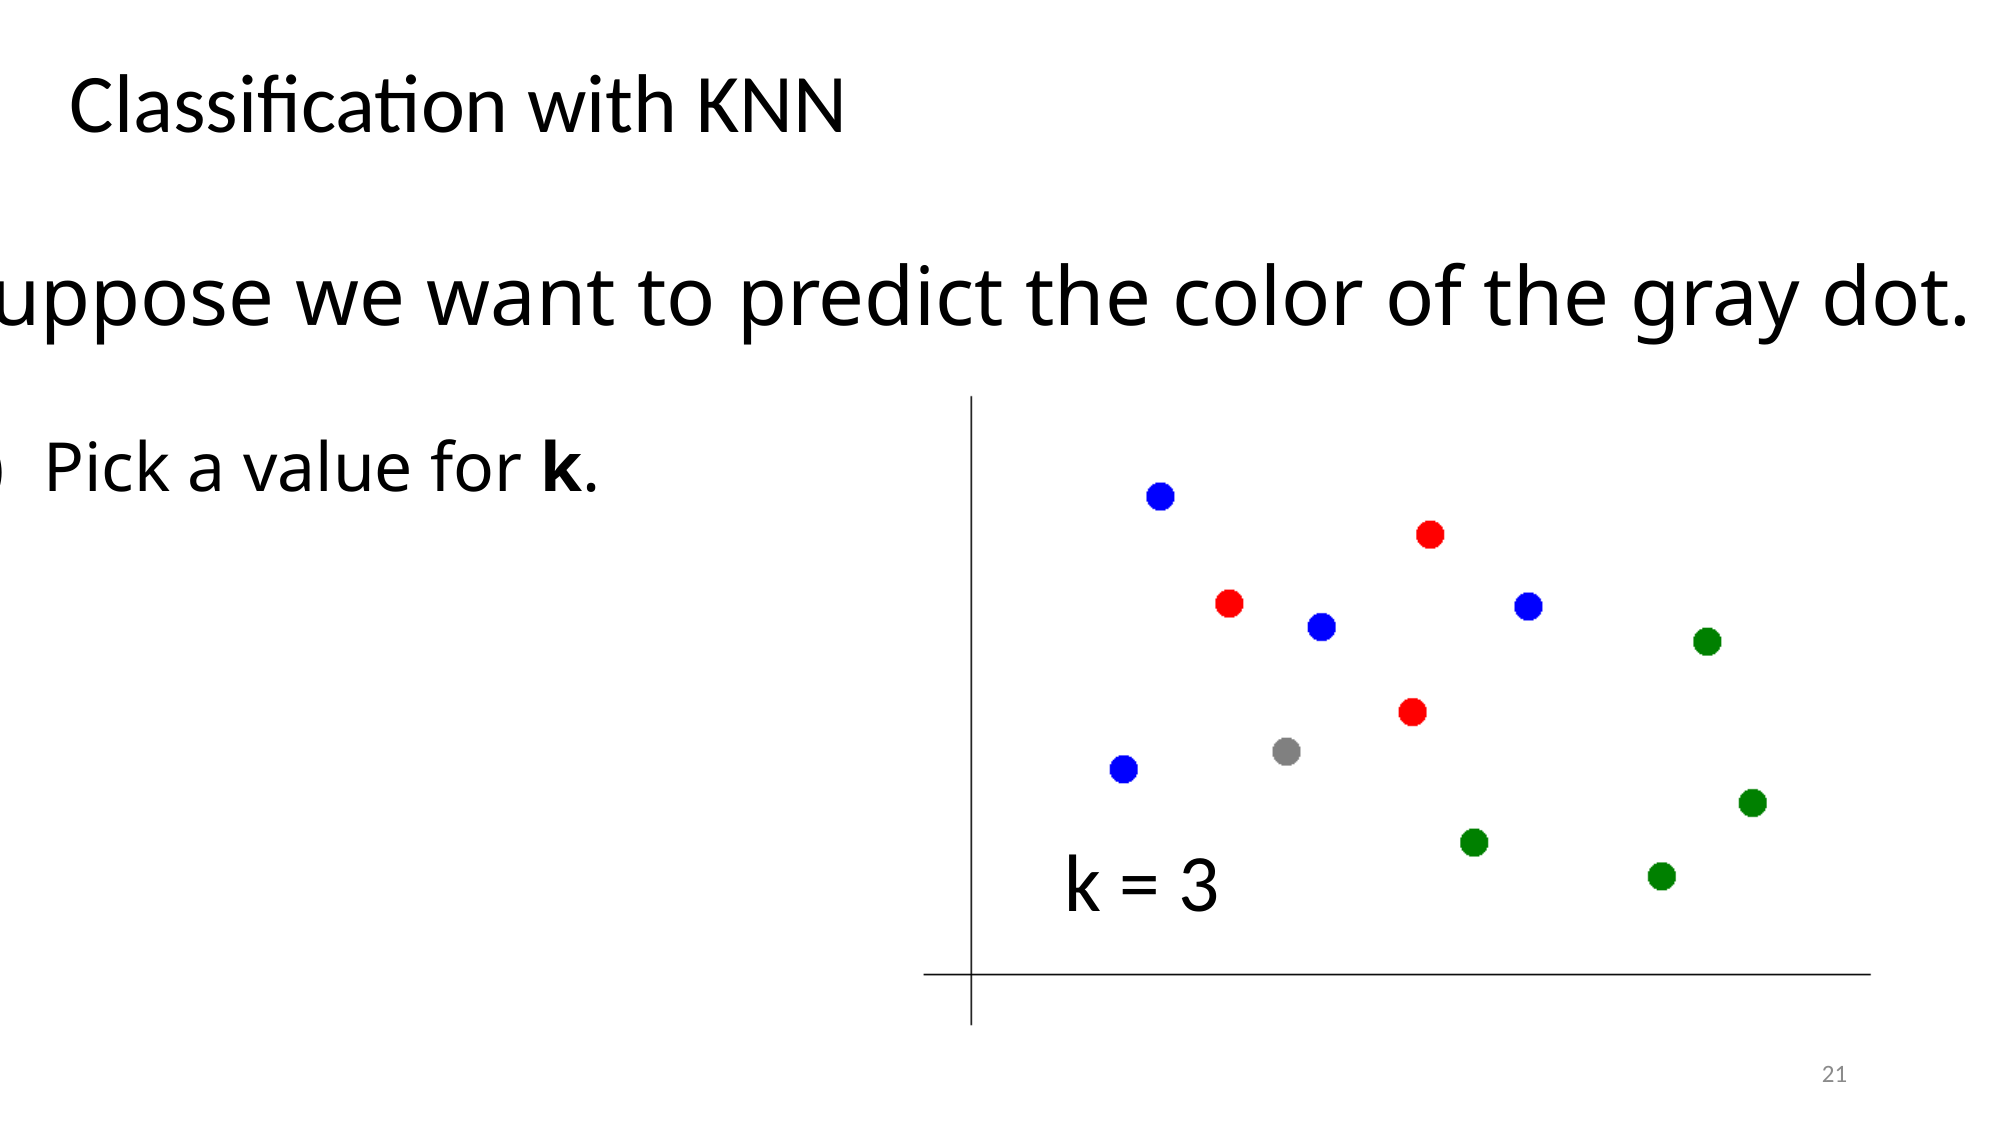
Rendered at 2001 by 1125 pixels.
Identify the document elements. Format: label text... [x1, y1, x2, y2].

slide_number 21 [1412, 1043, 1863, 1103]
picture [918, 367, 1896, 1043]
text_box Classification with KNN [55, 41, 863, 157]
text_box Suppose we want to predict the color of the gray dot. Pick a value for k. [0, 236, 1989, 512]
